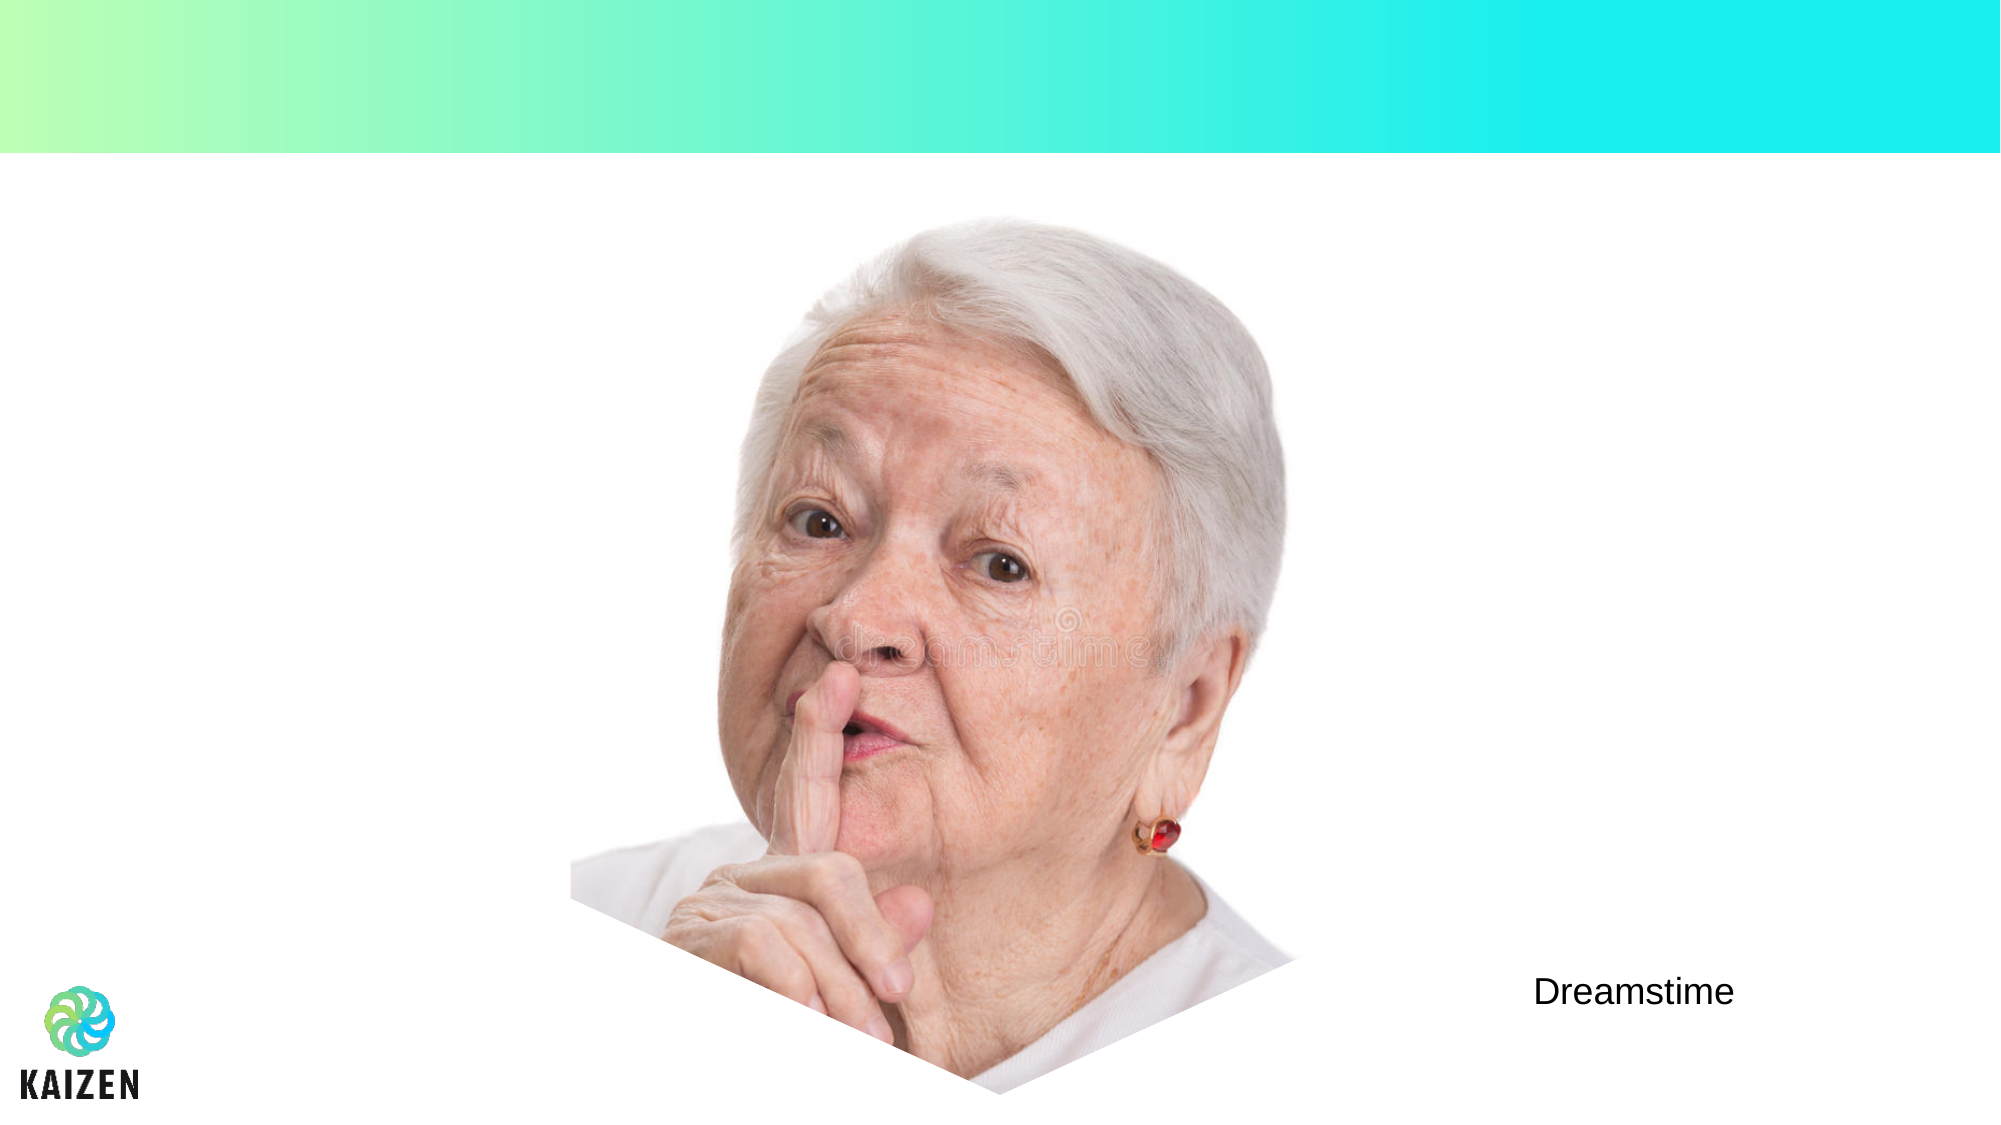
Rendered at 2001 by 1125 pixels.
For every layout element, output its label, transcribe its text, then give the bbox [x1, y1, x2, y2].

picture [21, 986, 138, 1099]
picture [570, 178, 1430, 1095]
text_box Dreamstime [1518, 959, 1750, 1019]
